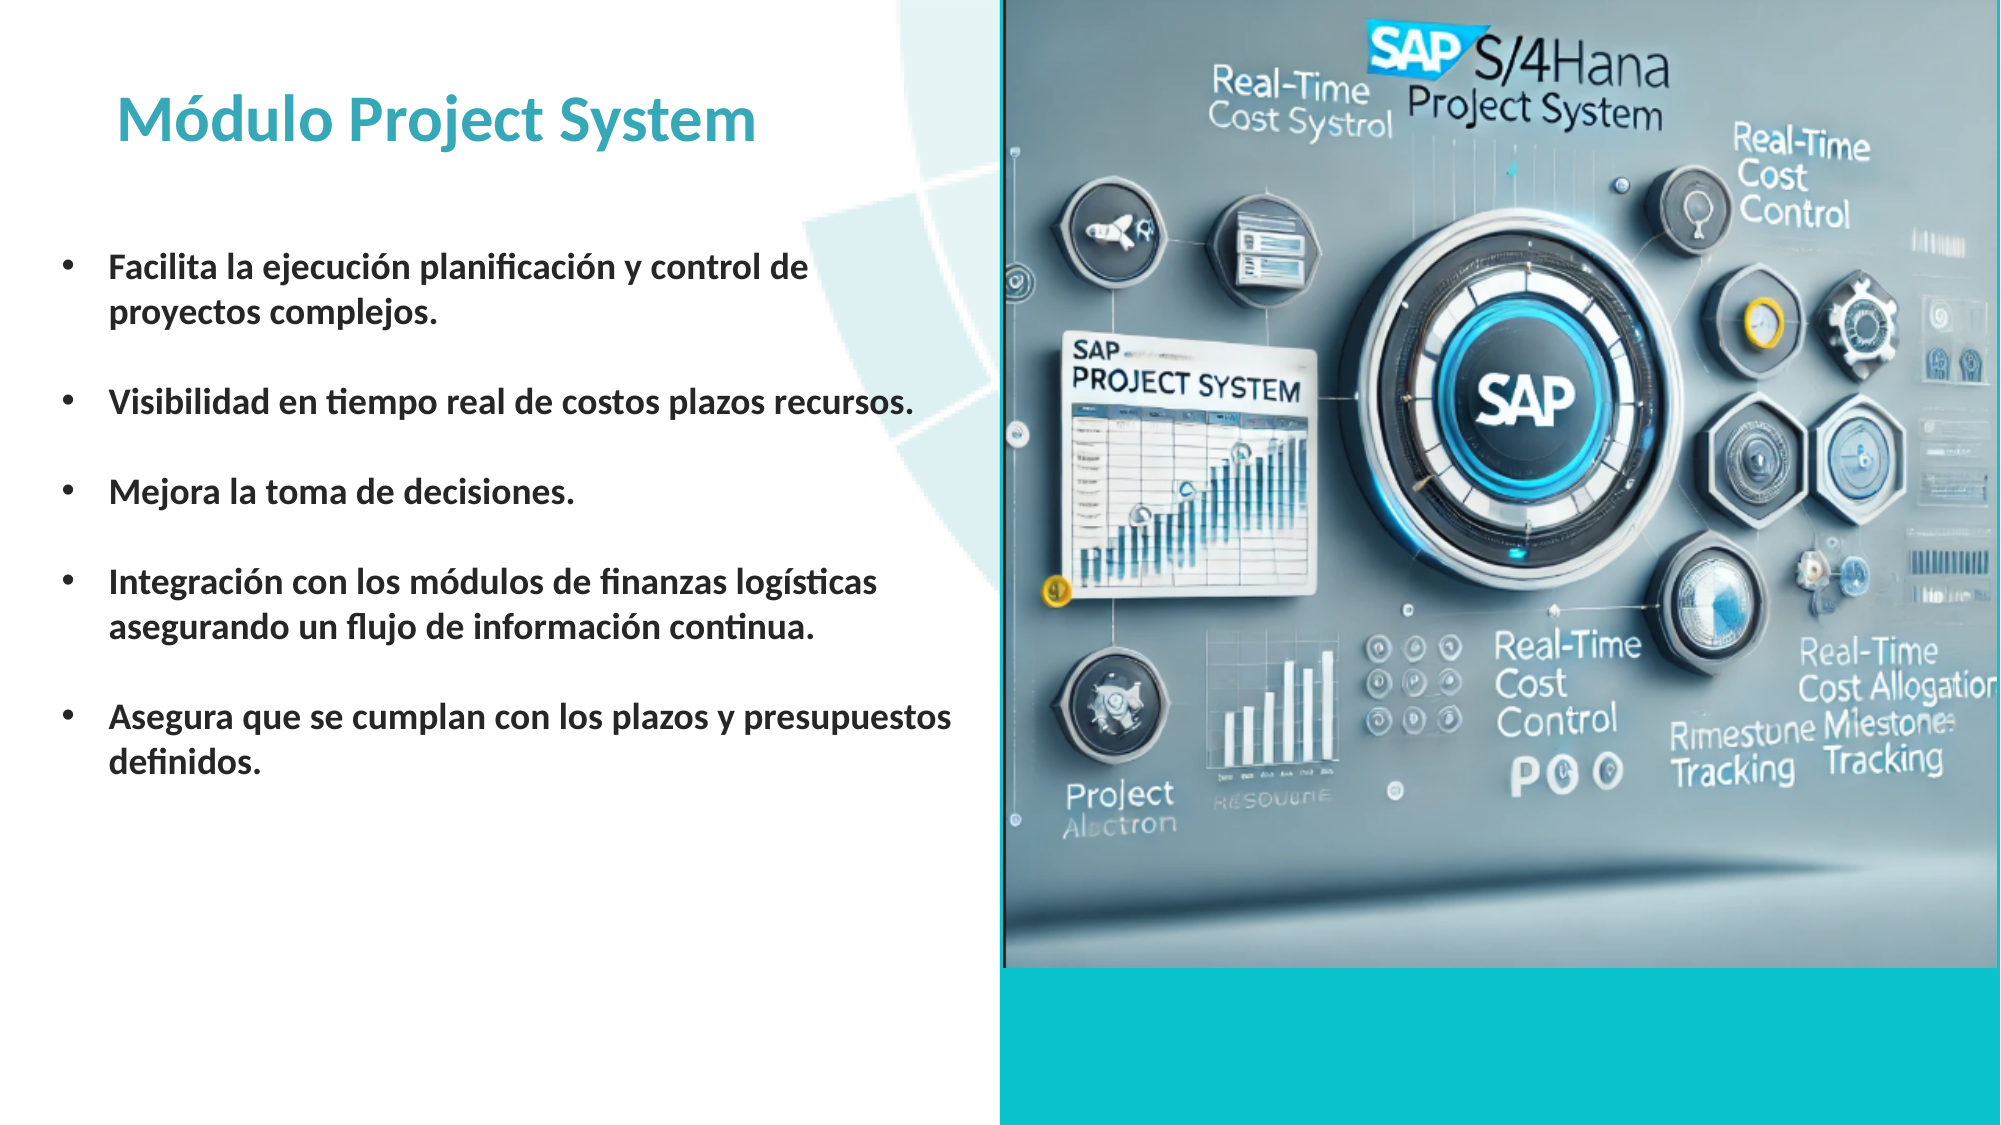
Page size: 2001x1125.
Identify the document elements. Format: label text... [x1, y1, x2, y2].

text_box Módulo Project System [92, 62, 975, 167]
text_box [999, 0, 2000, 1125]
text_box Facilita la ejecución planificación y control de proyectos complejos. Visibilidad en tiempo real de costos plazos recursos. Mejora la toma de decisiones. Integración con los módulos de finanzas logísticas asegurando un flujo de información continua. Asegura que se cumplan con los plazos y presupuestos definidos. [46, 234, 975, 860]
picture [1003, 0, 1997, 968]
